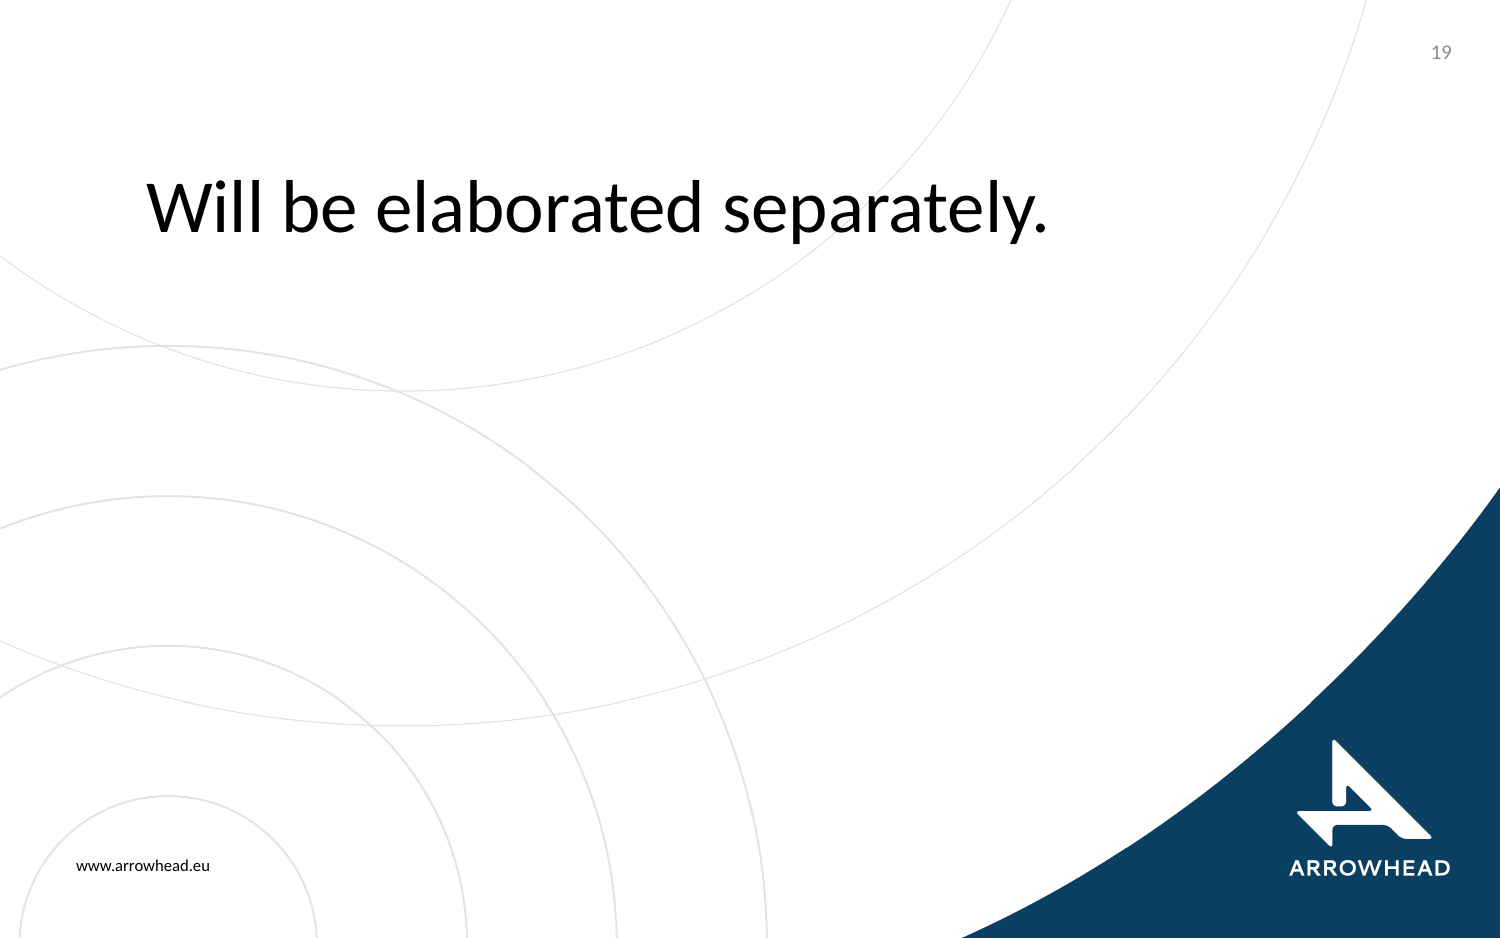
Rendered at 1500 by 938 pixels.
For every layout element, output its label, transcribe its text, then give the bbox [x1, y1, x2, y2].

picture [0, 0, 1500, 938]
slide_number 19 [1116, 26, 1467, 76]
title Will be elaborated separately. [131, 150, 1353, 236]
